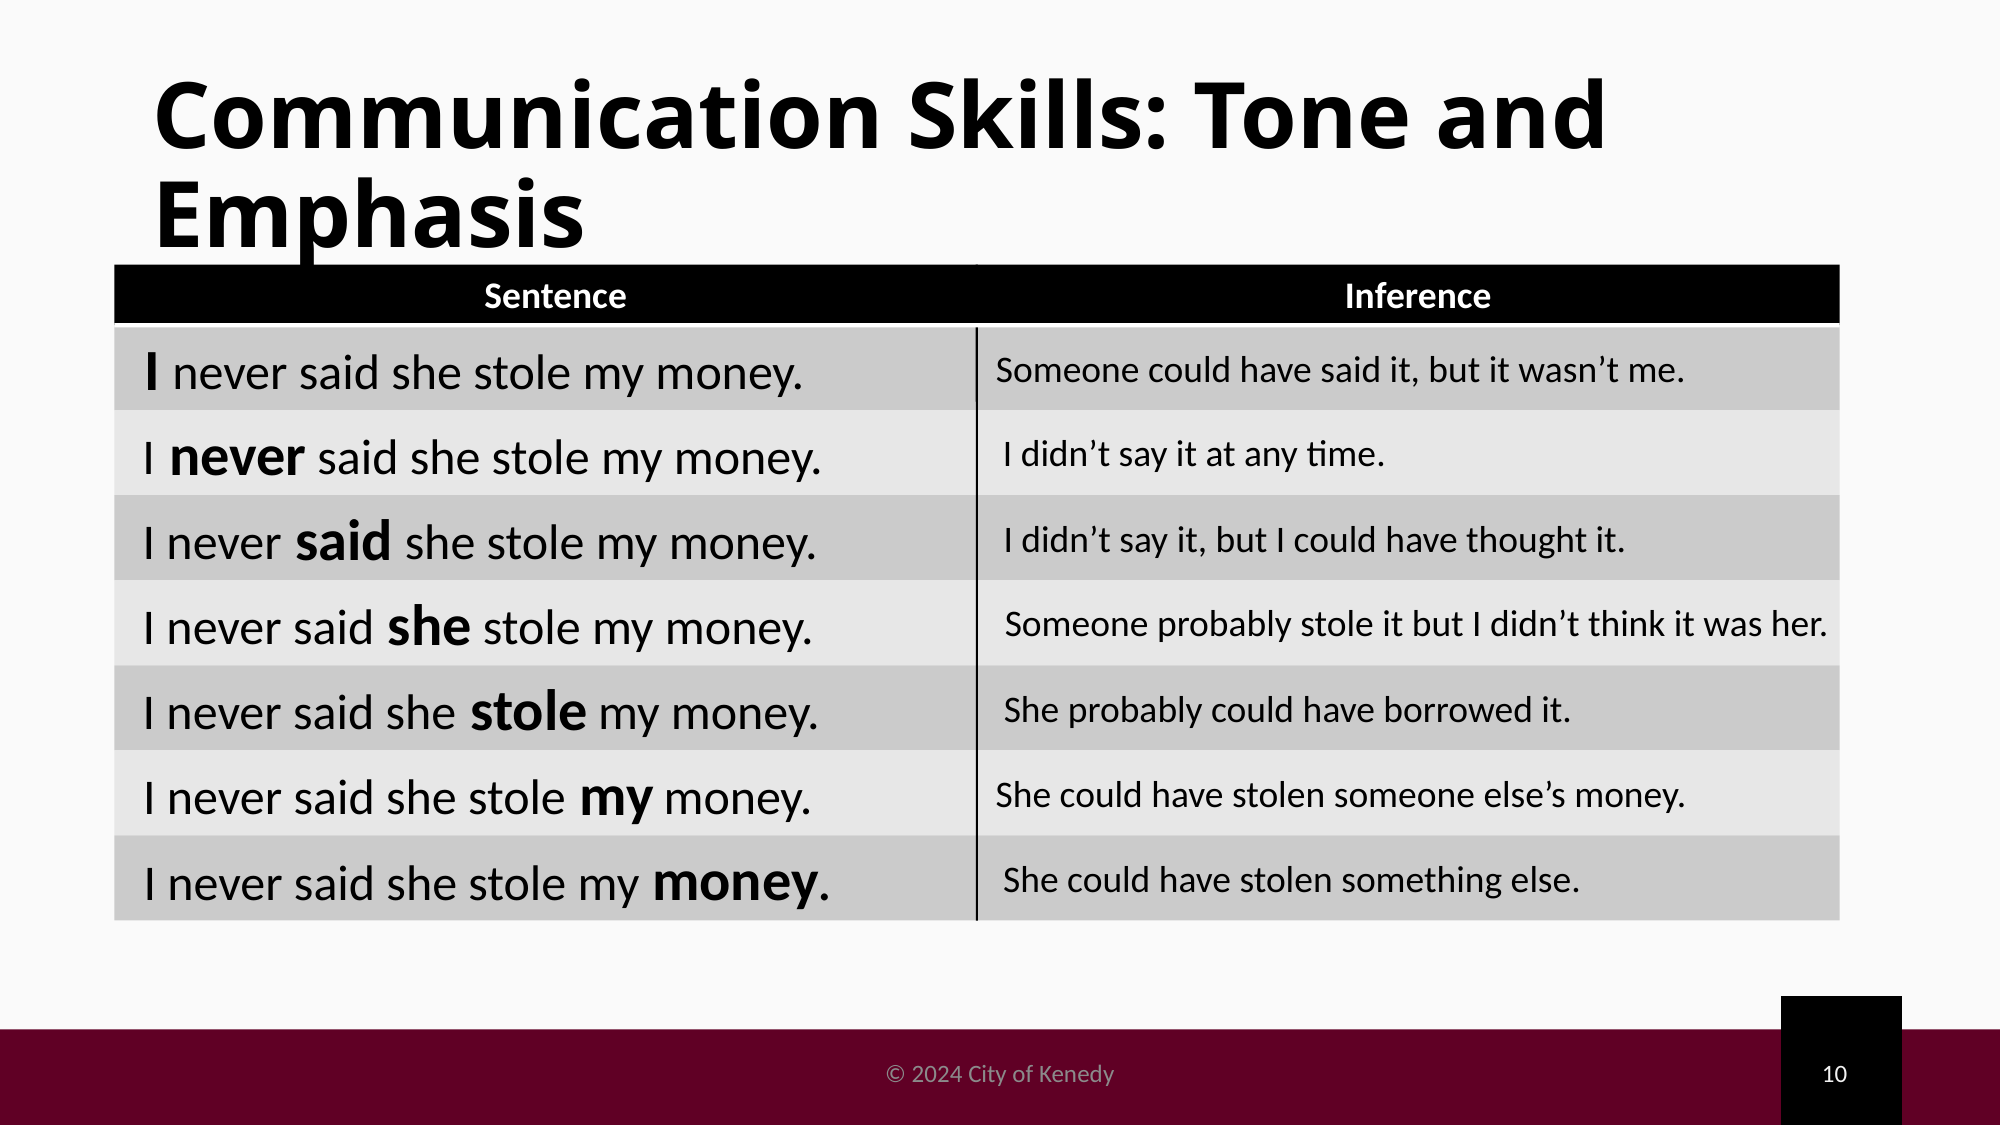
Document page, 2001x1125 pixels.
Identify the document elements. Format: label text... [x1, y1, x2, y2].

text_box said she stole my money. [317, 424, 824, 485]
text_box [114, 260, 1842, 949]
text_box never [169, 416, 307, 487]
text_box my [579, 756, 654, 827]
text_box stole [470, 672, 588, 743]
text_box [977, 495, 1840, 580]
text_box [114, 580, 976, 665]
text_box [114, 750, 976, 835]
text_box I didn’t say it, but I could have thought it. [1003, 514, 1628, 560]
text_box . [817, 842, 833, 913]
text_box [977, 264, 1840, 325]
text_box [114, 410, 976, 495]
text_box [1781, 996, 1902, 1125]
text_box Someone could have said it, but it wasn’t me. [995, 344, 1687, 390]
footer © 2024 City of Kenedy [662, 1042, 1338, 1103]
text_box [114, 264, 976, 325]
text_box [977, 835, 1840, 921]
text_box I didn’t say it at any time. [1002, 429, 1387, 475]
text_box Someone probably stole it but I didn’t think it was her. [1004, 599, 1830, 645]
text_box she [387, 586, 472, 657]
text_box [1902, 1028, 2000, 1125]
text_box Sentence [484, 271, 628, 317]
text_box Inference [1344, 271, 1493, 317]
text_box never said she stole my money. [172, 339, 805, 400]
text_box she stole my money. [404, 509, 818, 570]
slide_number 10 [1412, 1042, 1863, 1103]
text_box [977, 750, 1840, 835]
text_box I never [142, 509, 294, 570]
title Communication Skills: Tone and Emphasis [137, 59, 1863, 278]
text_box [114, 665, 976, 750]
text_box [977, 580, 1840, 665]
text_box I never said [142, 594, 386, 655]
text_box She could have stolen someone else’s money. [995, 769, 1688, 815]
text_box [114, 495, 976, 580]
text_box said [295, 502, 394, 573]
text_box She probably could have borrowed it. [1003, 684, 1573, 730]
text_box [0, 1028, 1781, 1125]
text_box [977, 665, 1840, 750]
text_box money. [663, 764, 813, 825]
text_box my money. [598, 679, 821, 740]
text_box I never said she [142, 679, 468, 740]
text_box I never said she stole [143, 764, 578, 825]
text_box money [652, 842, 817, 913]
text_box [977, 410, 1840, 495]
text_box [114, 326, 976, 410]
text_box I never said she stole my [143, 849, 651, 910]
text_box She could have stolen something else. [1003, 854, 1582, 900]
text_box I [144, 332, 161, 403]
text_box [114, 835, 976, 921]
text_box [977, 326, 1840, 410]
text_box I [142, 424, 167, 485]
text_box stole my money. [483, 594, 815, 655]
